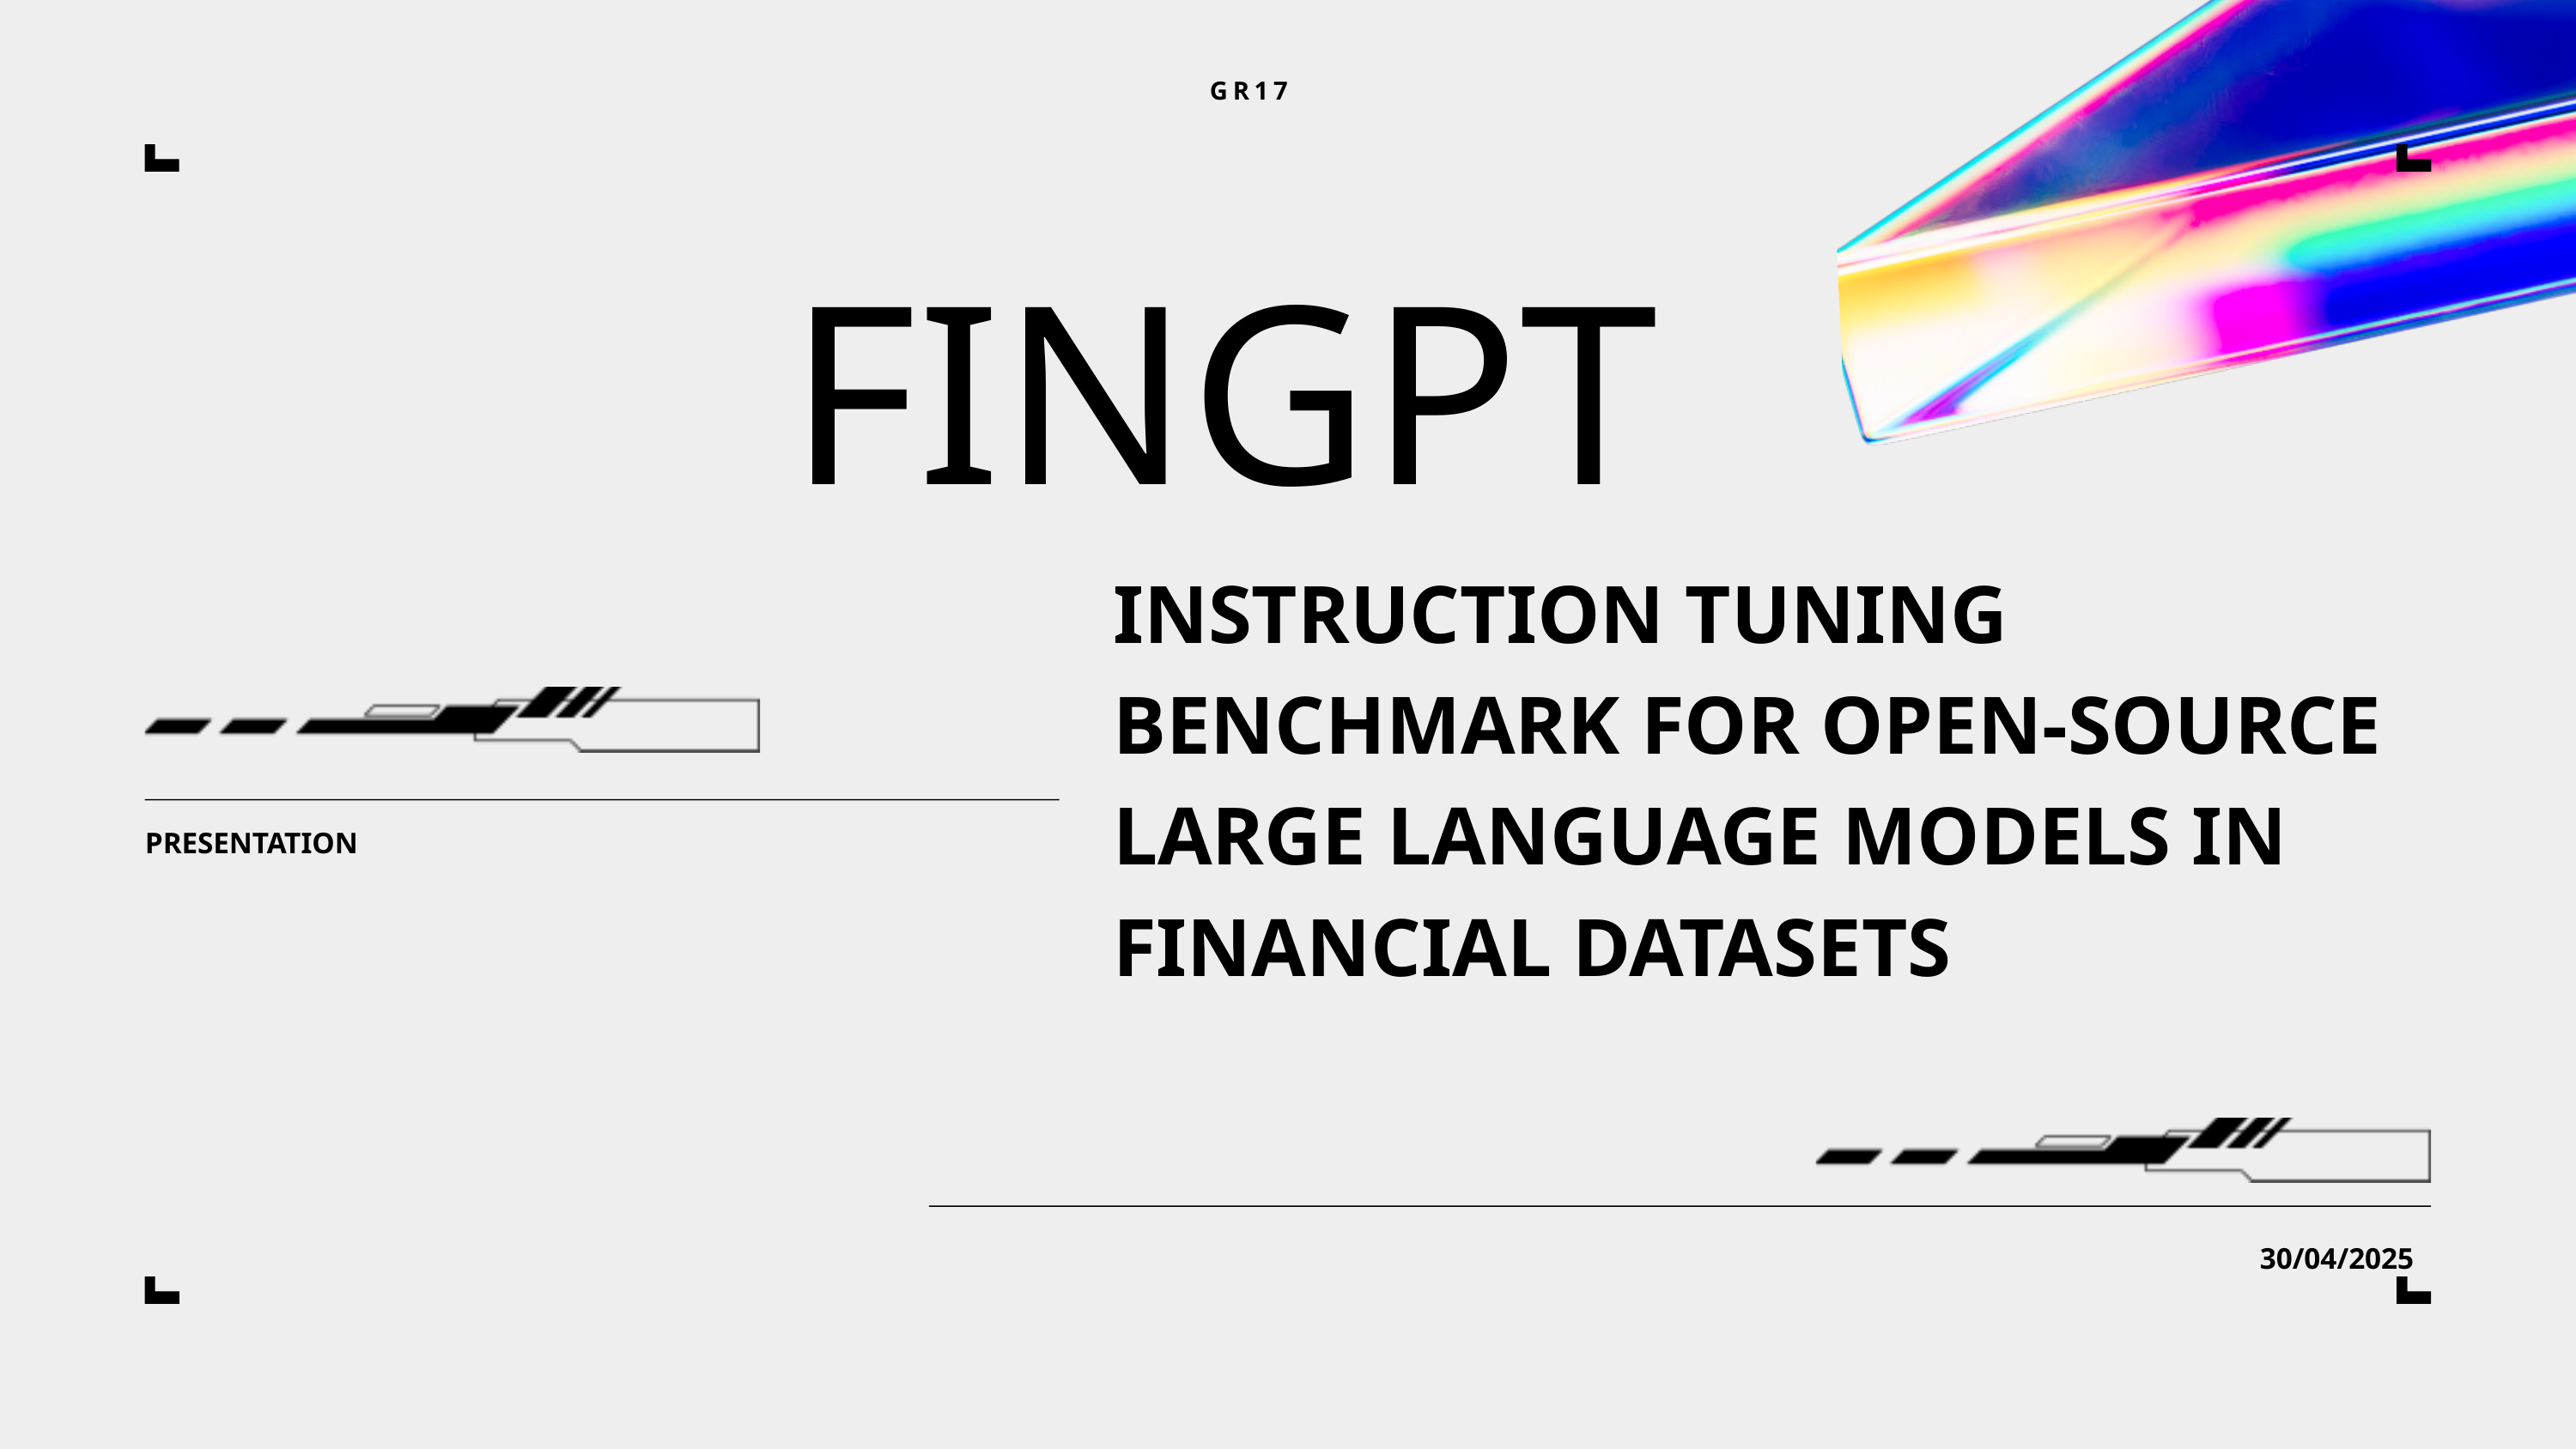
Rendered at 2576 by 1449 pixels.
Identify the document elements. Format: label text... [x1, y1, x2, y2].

text_box [144, 687, 761, 753]
text_box INSTRUCTION TUNING BENCHMARK FOR OPEN-SOURCE LARGE LANGUAGE MODELS IN FINANCIAL DATASETS [1113, 548, 2432, 992]
text_box FINGPT [90, 186, 2486, 535]
text_box [2397, 144, 2432, 172]
text_box GR17 [718, 70, 1288, 106]
text_box 30/04/2025 [2125, 1234, 2415, 1275]
text_box [144, 1276, 179, 1304]
text_box [144, 144, 179, 172]
text_box PRESENTATION [144, 819, 489, 859]
text_box [1826, 0, 2576, 447]
text_box [2397, 1276, 2432, 1304]
text_box [1815, 1118, 2432, 1184]
